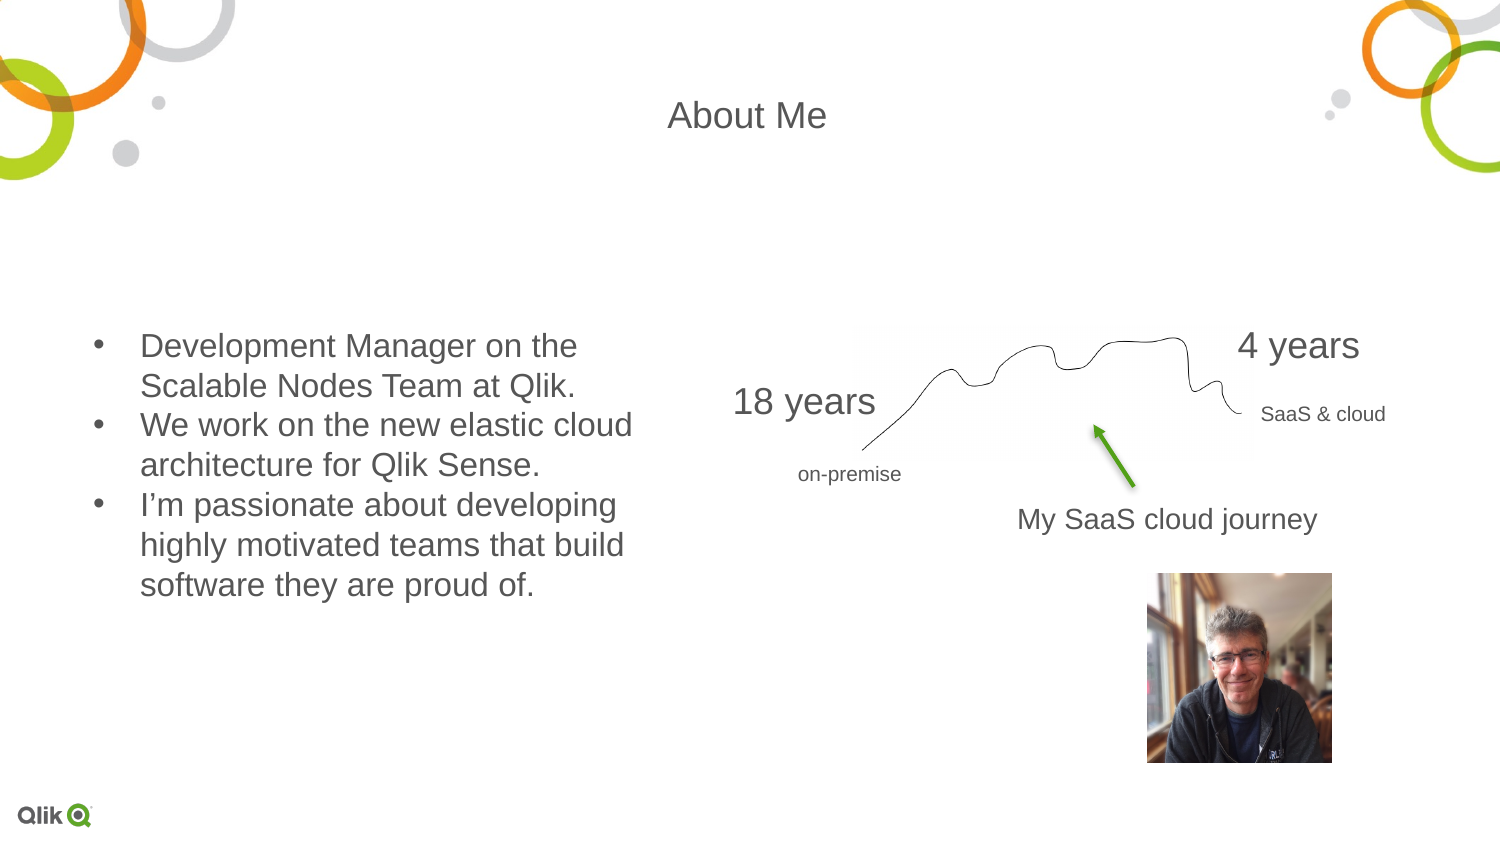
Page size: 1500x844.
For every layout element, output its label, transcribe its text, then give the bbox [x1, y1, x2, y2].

text_box SaaS & cloud [1258, 393, 1401, 433]
picture [852, 325, 1254, 462]
text_box 18 years [717, 370, 847, 430]
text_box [1093, 424, 1135, 487]
text_box About Me [245, 83, 1249, 144]
picture [0, 0, 239, 190]
text_box My SaaS cloud journey [958, 493, 1377, 543]
text_box 4 years [1222, 313, 1376, 374]
picture [1320, 0, 1500, 175]
text_box on-premise [783, 453, 917, 494]
text_box Development Manager on the Scalable Nodes Team at Qlik. We work on the new elastic cloud architecture for Qlik Sense. I’m passionate about developing highly motivated teams that build software they are proud of. [78, 316, 660, 611]
picture [17, 803, 93, 828]
picture [1146, 573, 1332, 763]
